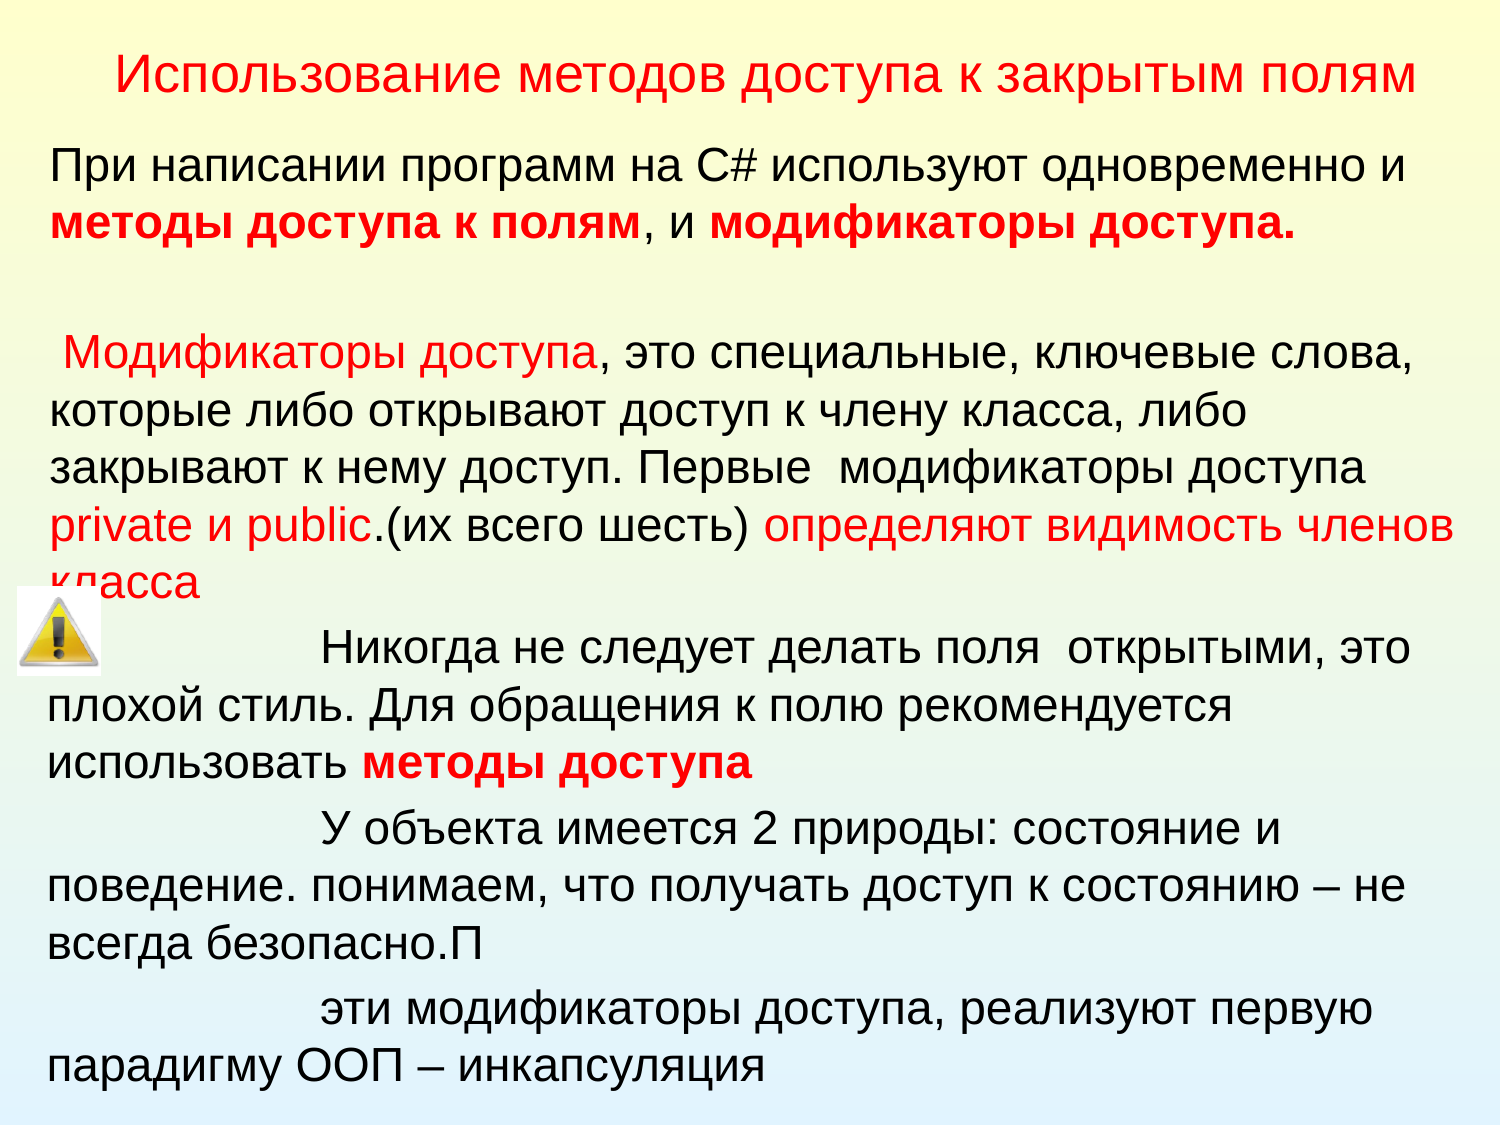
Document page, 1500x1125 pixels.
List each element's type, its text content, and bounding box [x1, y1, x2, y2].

title Использование методов доступа к закрытым полям [34, 19, 1500, 124]
picture [17, 585, 101, 676]
list При написании программ на С# используют одновременно и методы доступа к полям, и модификаторы доступа. Модификаторы доступа, это специальные, ключевые слова, которые либо открывают доступ к члену класса, либо закрывают к нему доступ. Первые модификаторы доступа private и public.(их всего шесть) определяют видимость членов класса Никогда не следует делать поля открытыми, это плохой стиль. Для обращения к полю рекомендуется использовать методы доступа У объекта имеется 2 природы: состояние и поведение. понимаем, что получать доступ к состоянию – не всегда безопасно.П эти модификаторы доступа, реализуют первую парадигму ООП – инкапсуляция [17, 125, 1500, 1106]
